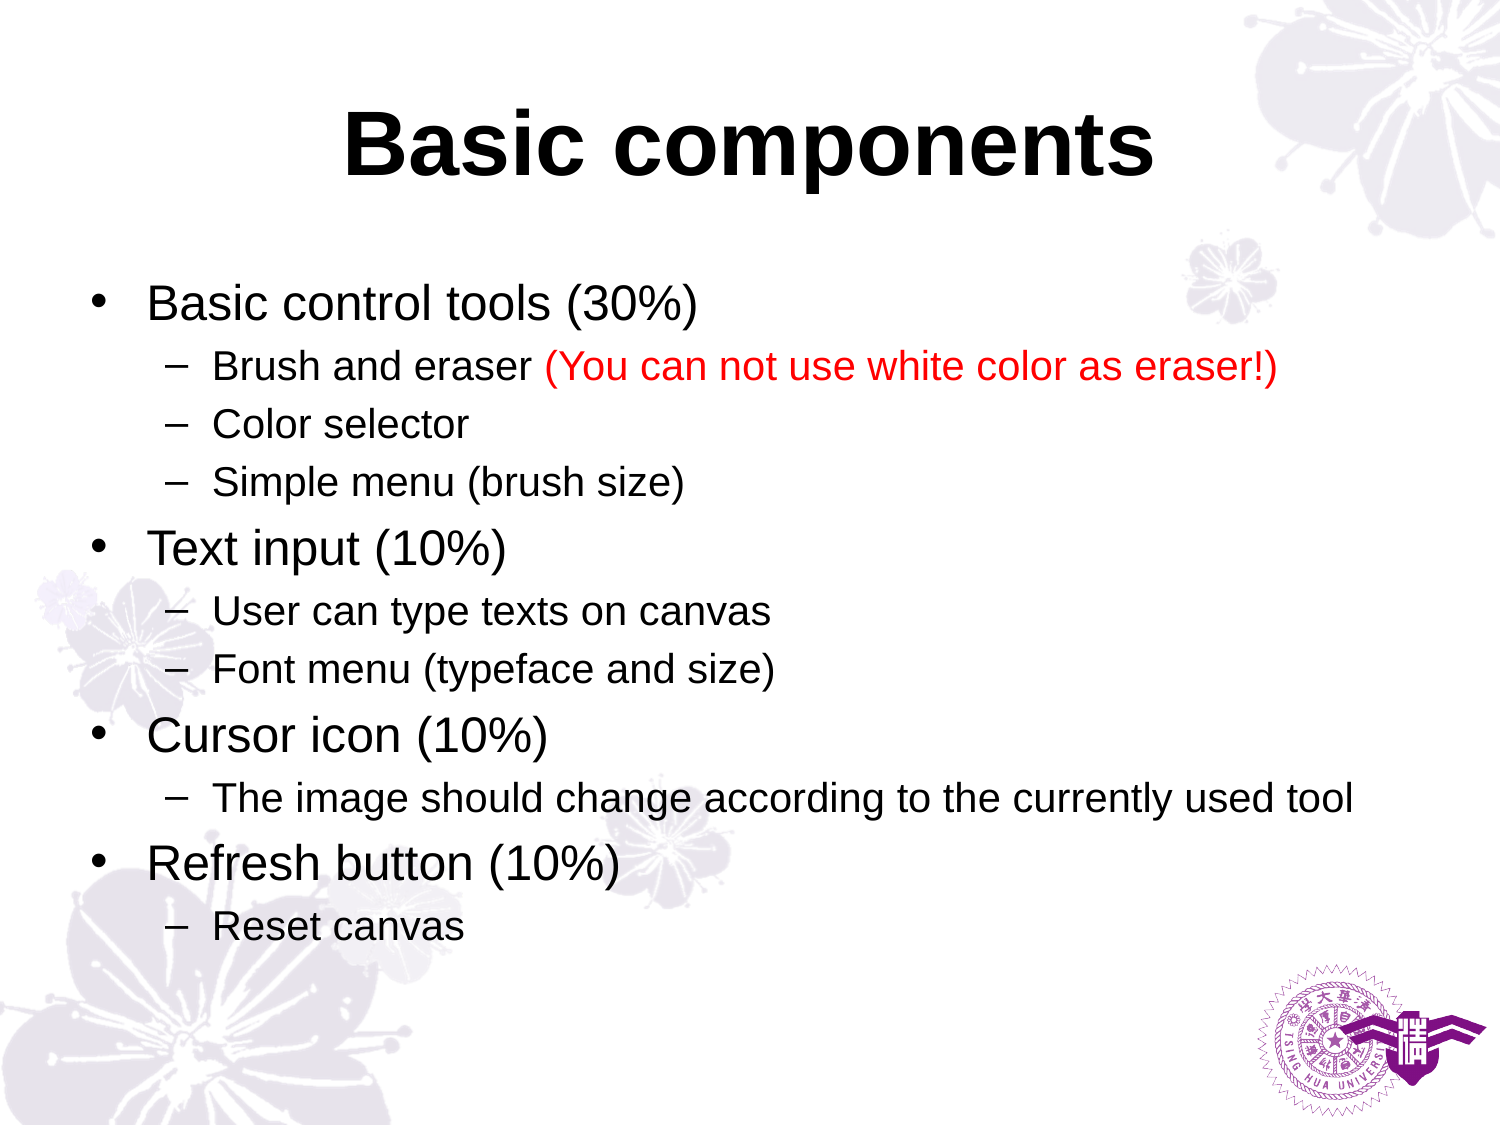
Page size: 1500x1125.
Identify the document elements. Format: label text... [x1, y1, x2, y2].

title Basic components [75, 45, 1425, 233]
picture [0, 0, 1500, 1125]
list Basic control tools (30%) Brush and eraser (You can not use white color as eraser!) Color selector Simple menu (brush size) Text input (10%) User can type texts on canvas Font menu (typeface and size) Cursor icon (10%) The image should change according to the currently used tool Refresh button (10%) Reset canvas [75, 262, 1425, 1005]
